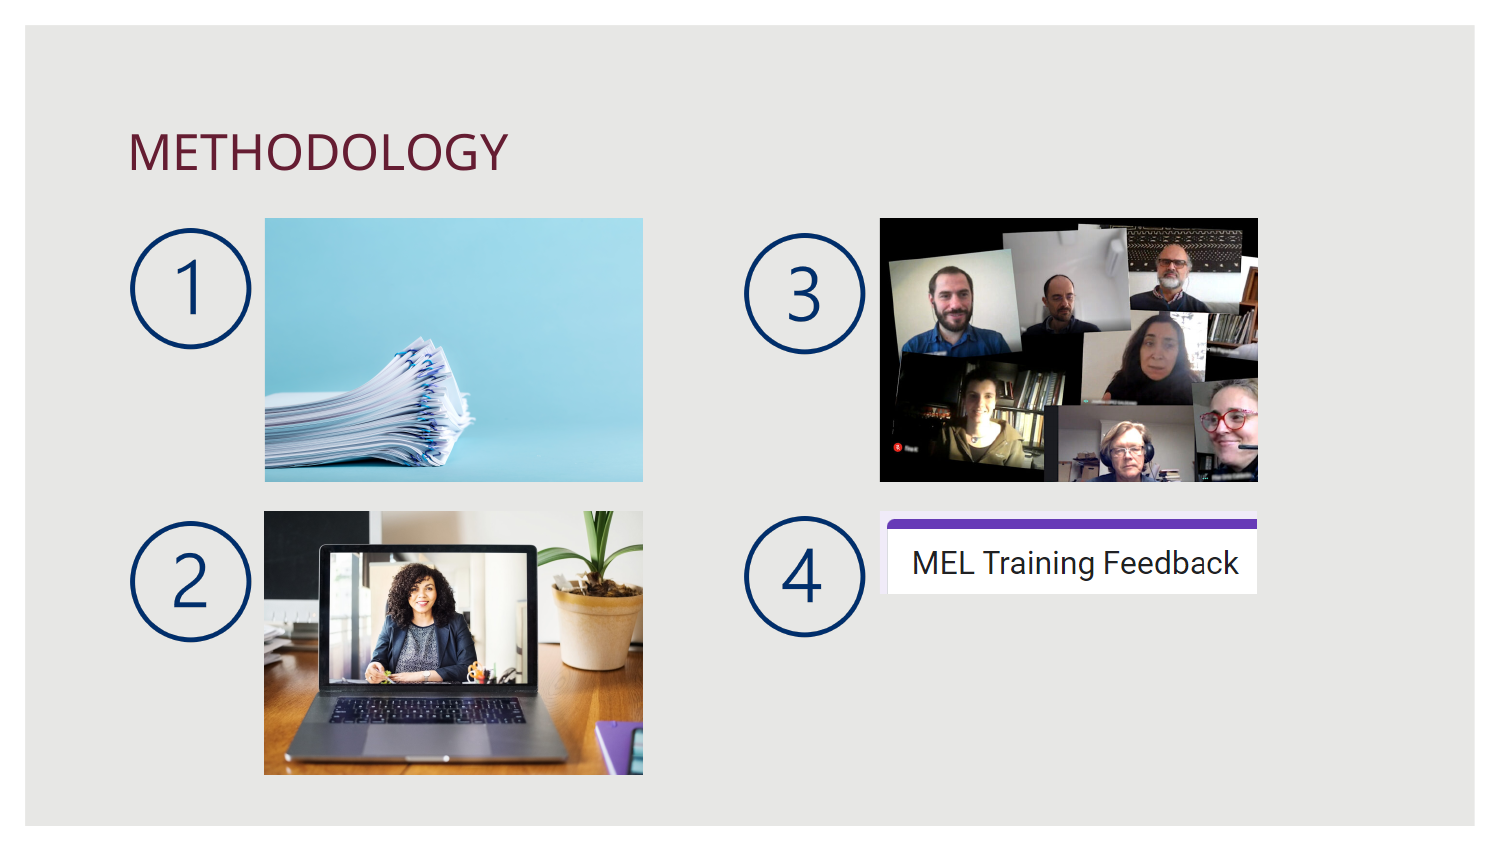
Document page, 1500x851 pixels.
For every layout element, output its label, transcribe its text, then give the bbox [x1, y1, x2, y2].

picture [114, 506, 644, 775]
picture [729, 500, 1258, 652]
picture [729, 217, 1258, 482]
picture [114, 212, 644, 482]
title METHODOLOGY [112, 51, 1388, 188]
